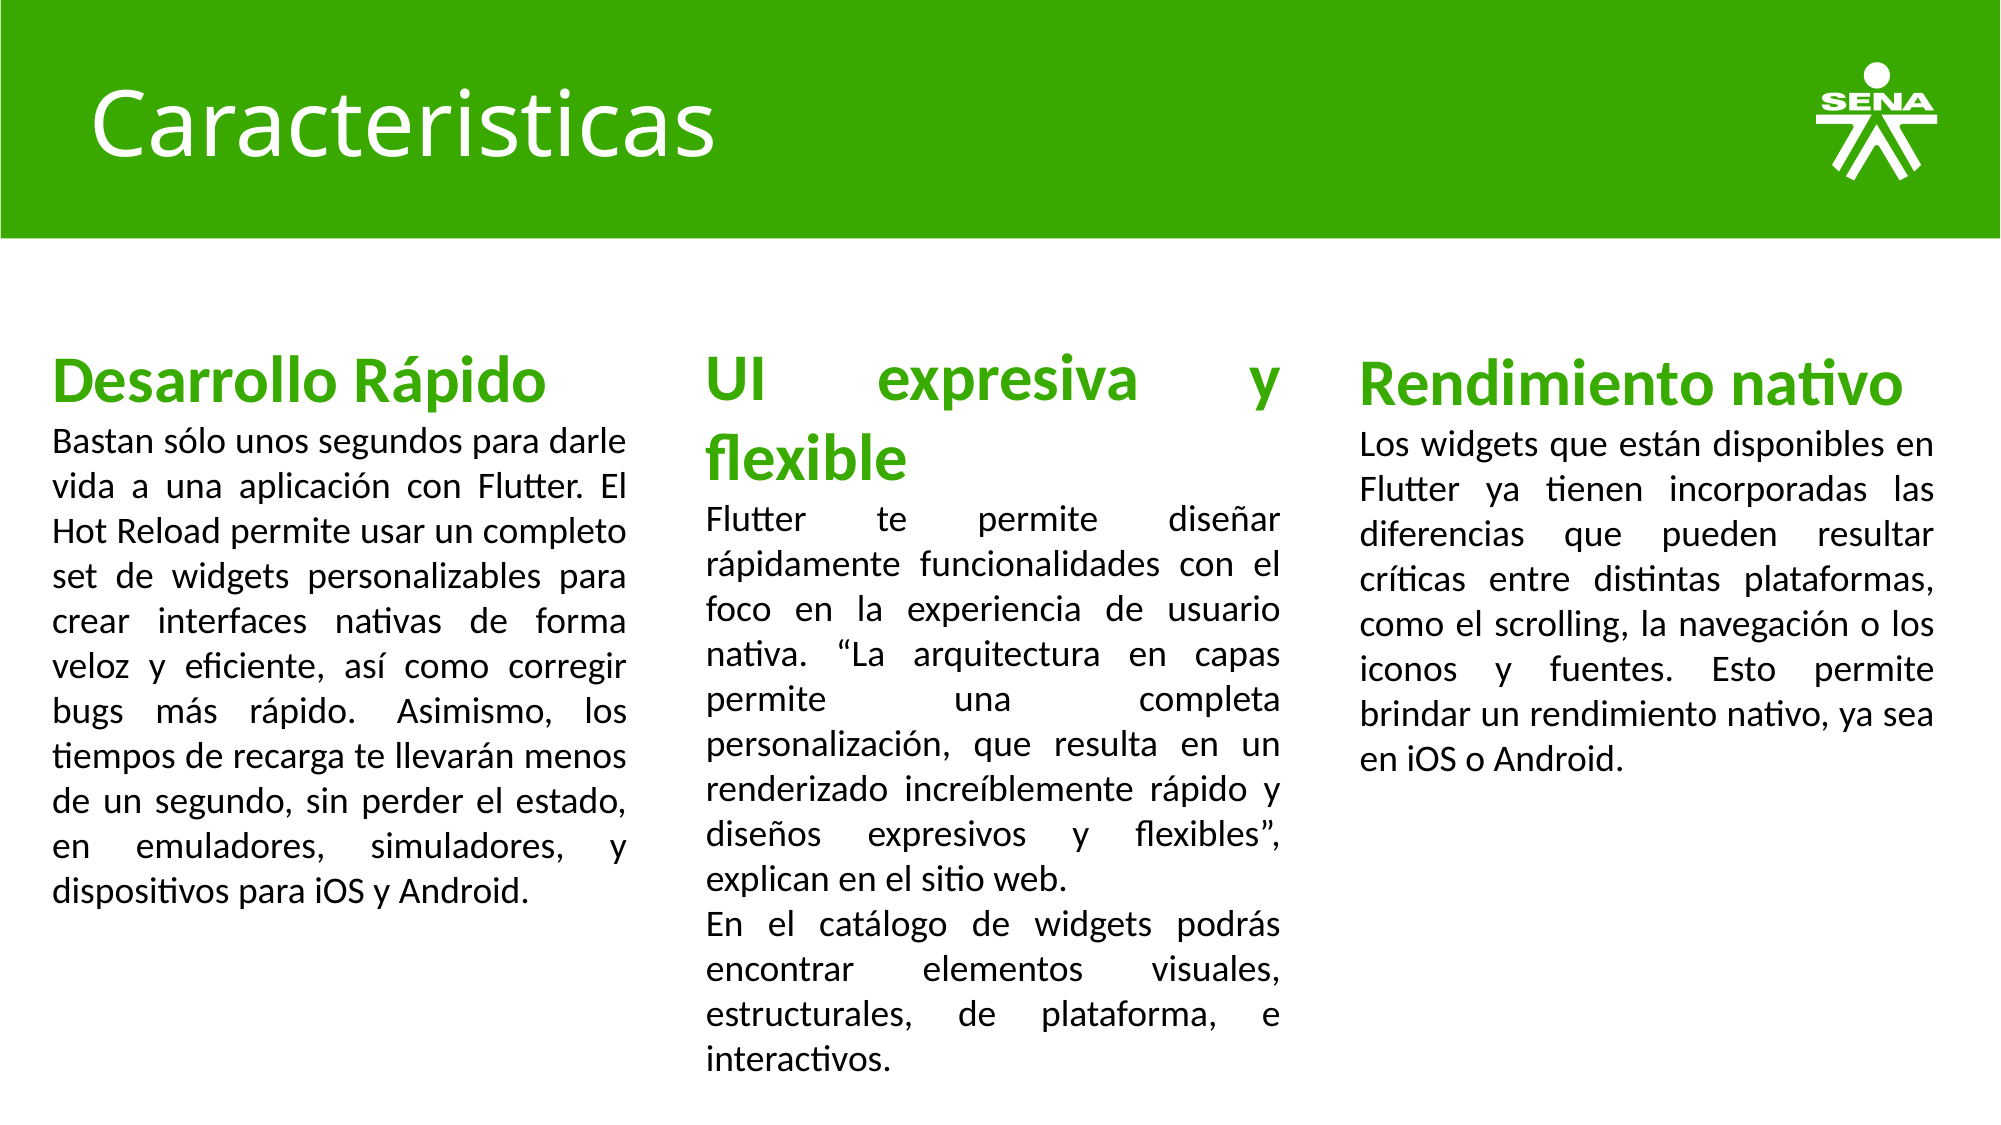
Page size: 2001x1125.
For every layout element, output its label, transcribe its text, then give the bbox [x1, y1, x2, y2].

title Caracteristicas [74, 18, 1800, 236]
text_box UI expresiva y flexible Flutter te permite diseñar rápidamente funcionalidades con el foco en la experiencia de usuario nativa. “La arquitectura en capas permite una completa personalización, que resulta en un renderizado increíblemente rápido y diseños expresivos y flexibles”, explican en el sitio web. En el catálogo de widgets podrás encontrar elementos visuales, estructurales, de plataforma, e interactivos. [691, 326, 1297, 1125]
picture [0, 0, 2001, 1125]
text_box Desarrollo Rápido Bastan sólo unos segundos para darle vida a una aplicación con Flutter. El Hot Reload permite usar un completo set de widgets personalizables para crear interfaces nativas de forma veloz y eficiente, así como corregir bugs más rápido. Asimismo, los tiempos de recarga te llevarán menos de un segundo, sin perder el estado, en emuladores, simuladores, y dispositivos para iOS y Android. [37, 328, 643, 919]
text_box Rendimiento nativo Los widgets que están disponibles en Flutter ya tienen incorporadas las diferencias que pueden resultar críticas entre distintas plataformas, como el scrolling, la navegación o los iconos y fuentes. Esto permite brindar un rendimiento nativo, ya sea en iOS o Android. [1344, 331, 1950, 787]
